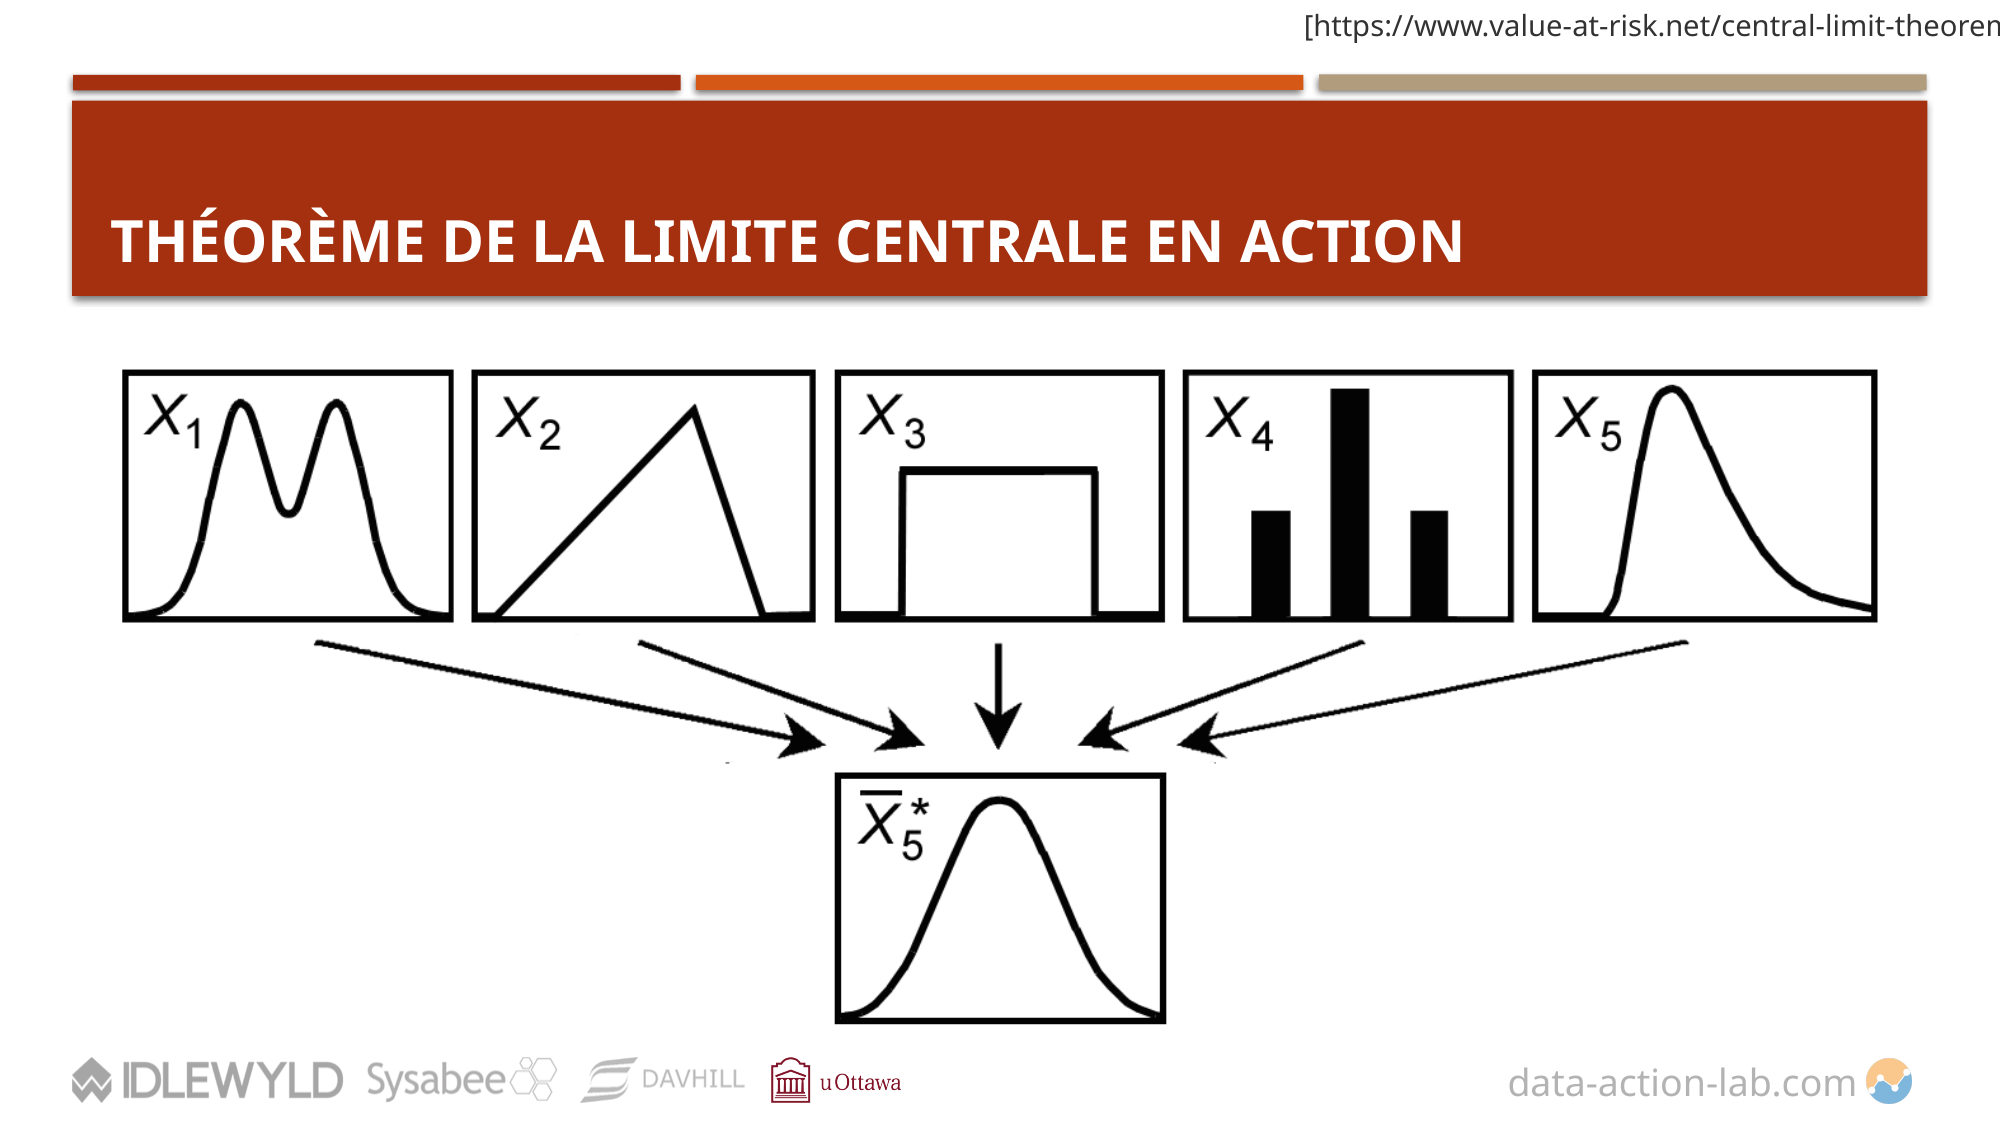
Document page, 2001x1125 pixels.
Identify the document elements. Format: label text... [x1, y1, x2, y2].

picture [771, 1057, 901, 1103]
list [115, 357, 1885, 1038]
text_box [https://www.value-at-risk.net/central-limit-theorem] [1289, 0, 2000, 50]
picture [72, 1057, 745, 1103]
title THÉORÈME DE LA LIMITE CENTRALE EN ACTION [95, 115, 1905, 282]
